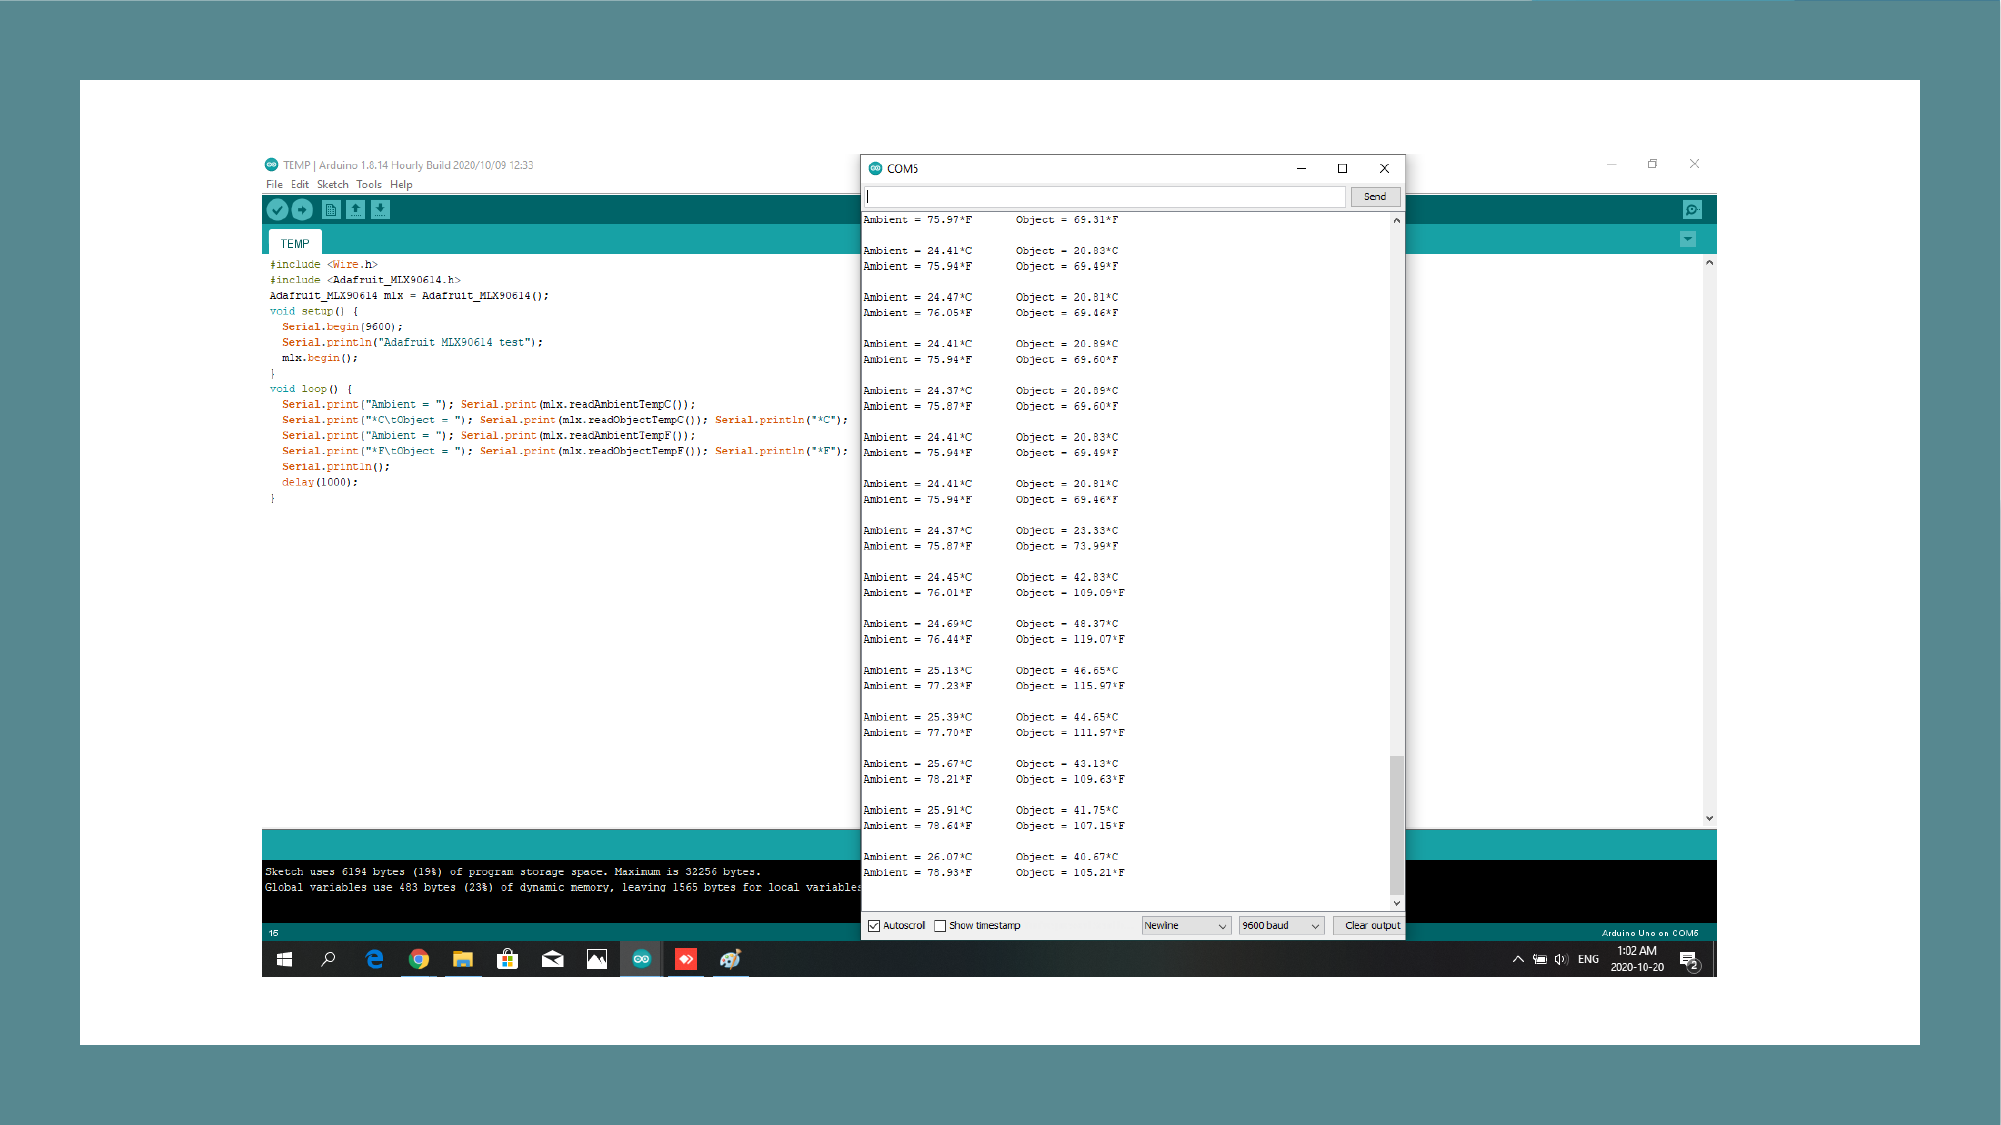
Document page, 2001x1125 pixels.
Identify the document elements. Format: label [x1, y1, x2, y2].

text_box [0, 0, 2000, 1125]
list [262, 154, 1718, 977]
